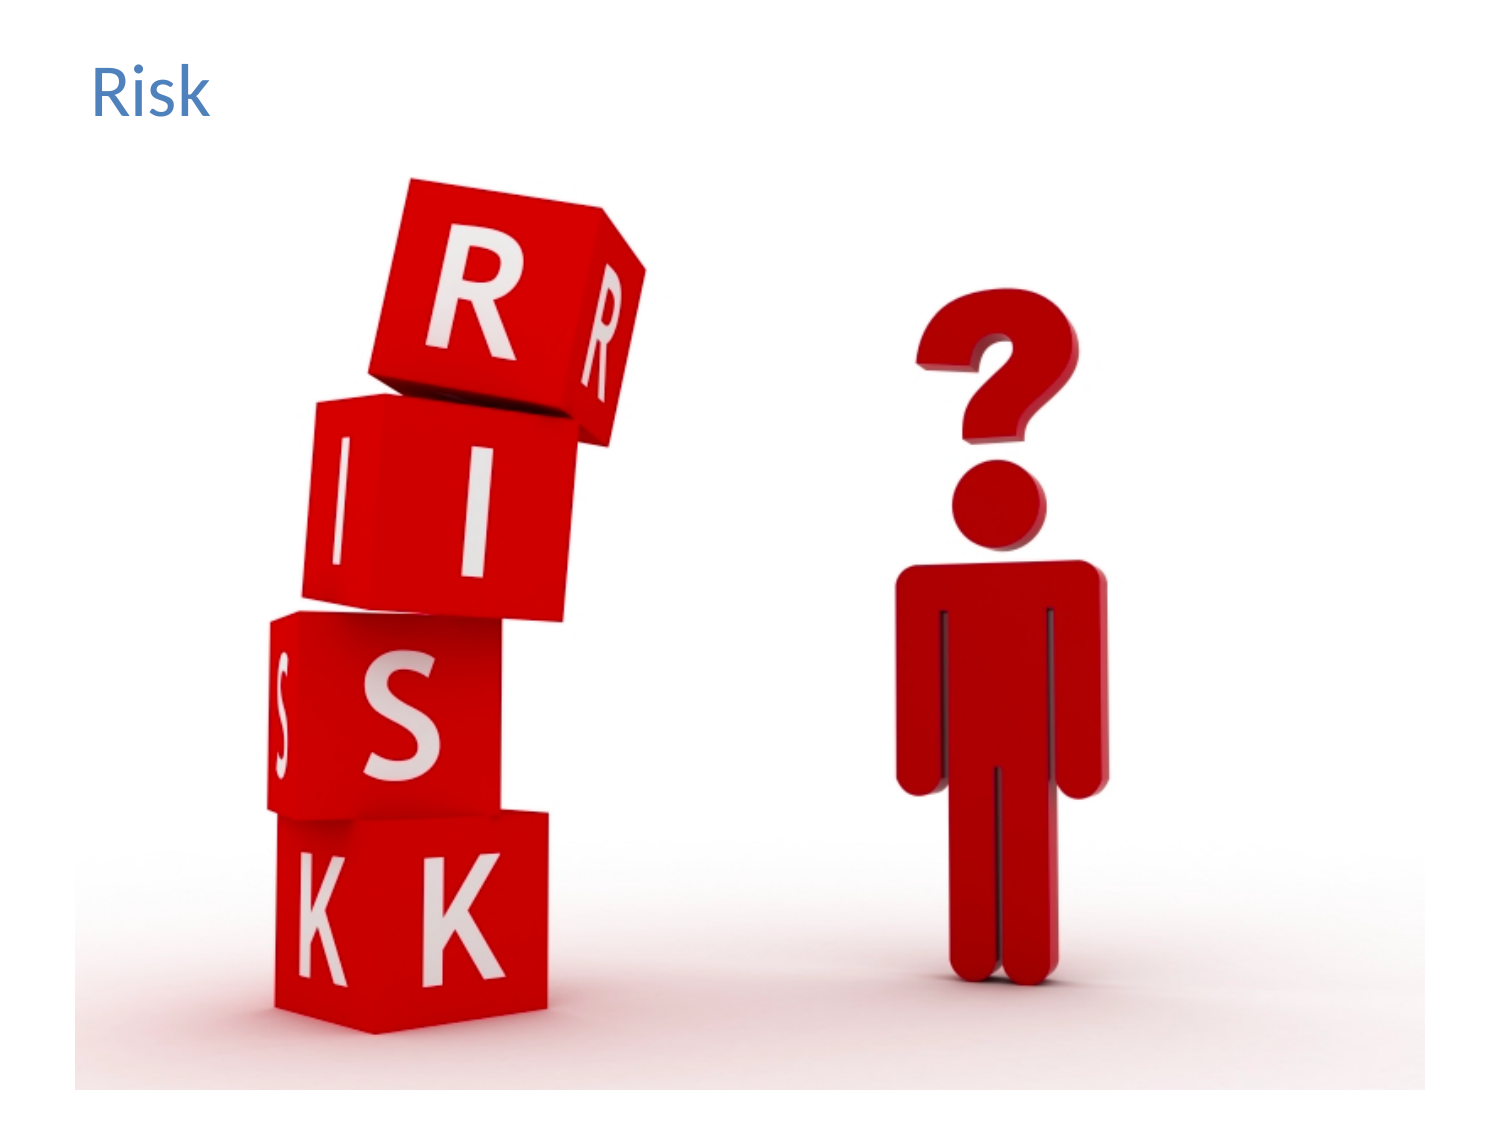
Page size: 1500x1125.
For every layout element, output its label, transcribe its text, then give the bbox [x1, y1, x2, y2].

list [74, 172, 1426, 1090]
title Risk [75, 30, 1425, 144]
